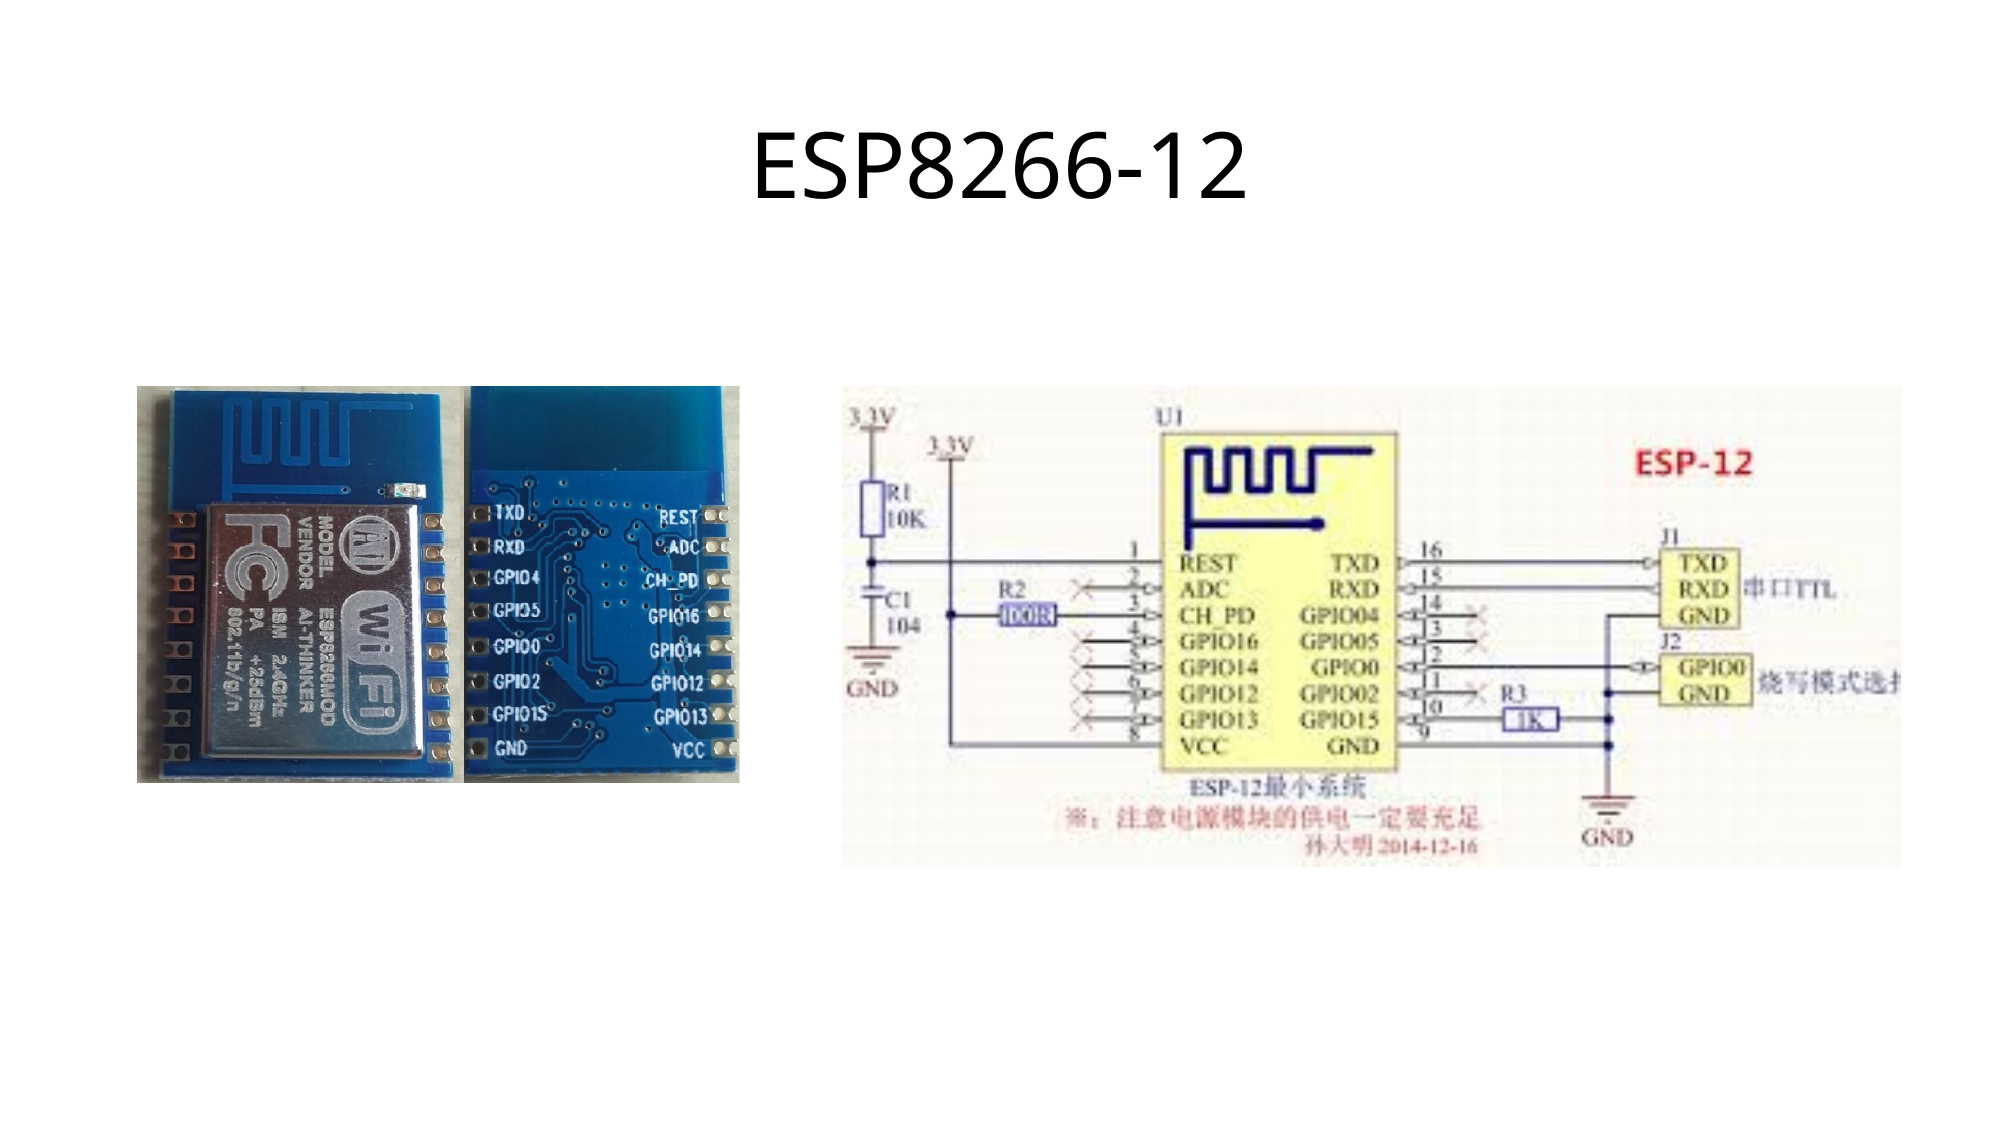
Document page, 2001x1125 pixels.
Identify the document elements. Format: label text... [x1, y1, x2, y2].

title ESP8266-12 [137, 59, 1863, 278]
picture [842, 386, 1901, 867]
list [137, 386, 740, 783]
